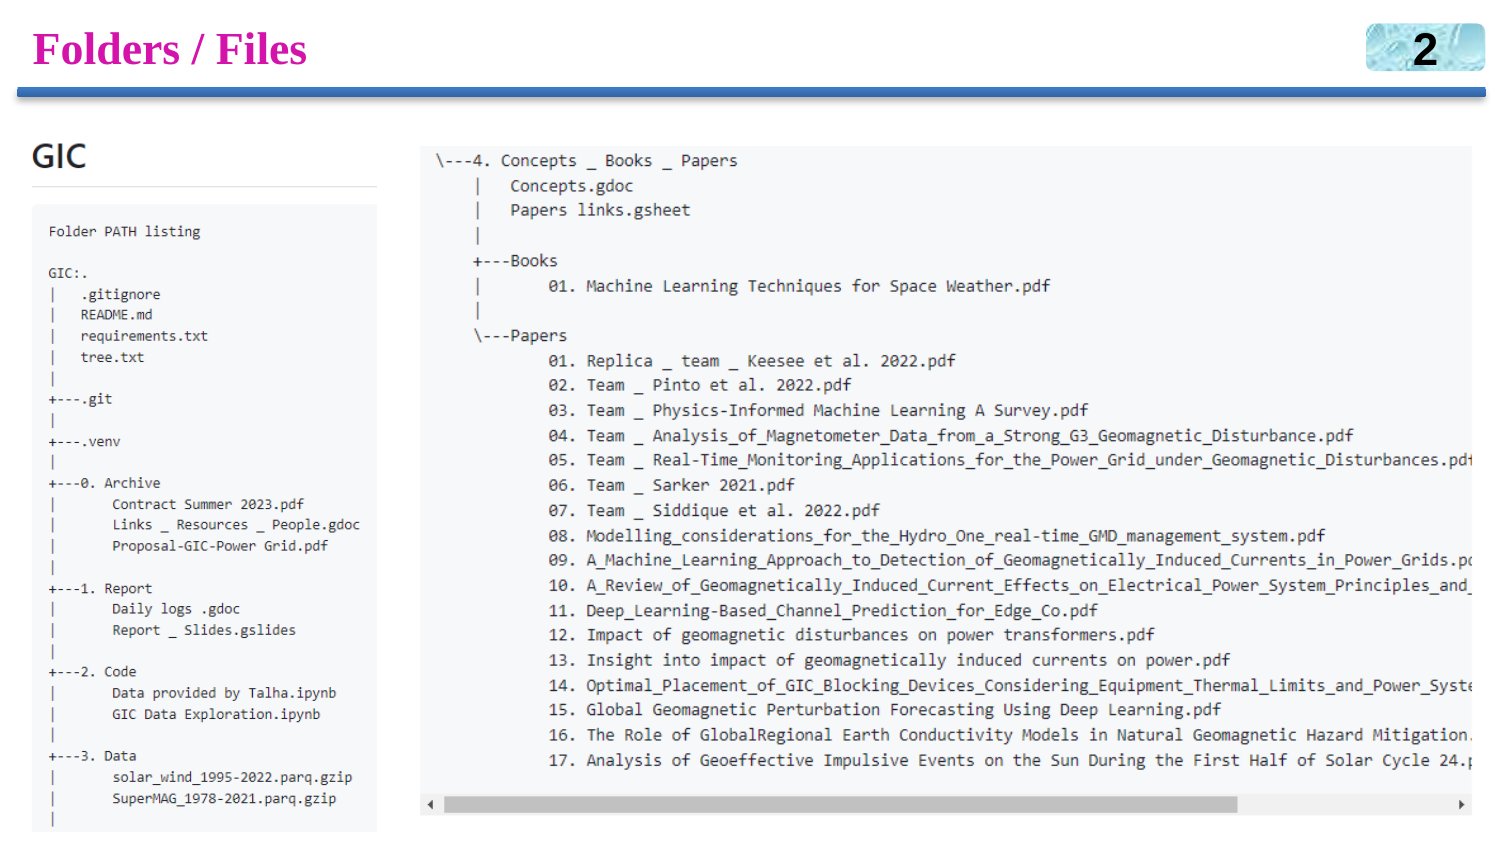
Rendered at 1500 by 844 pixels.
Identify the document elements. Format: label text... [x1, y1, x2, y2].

picture [17, 134, 377, 833]
picture [418, 146, 1486, 833]
text_box [17, 87, 1486, 97]
text_box 2 [1366, 23, 1486, 72]
title Folders / Files [17, 14, 1080, 78]
